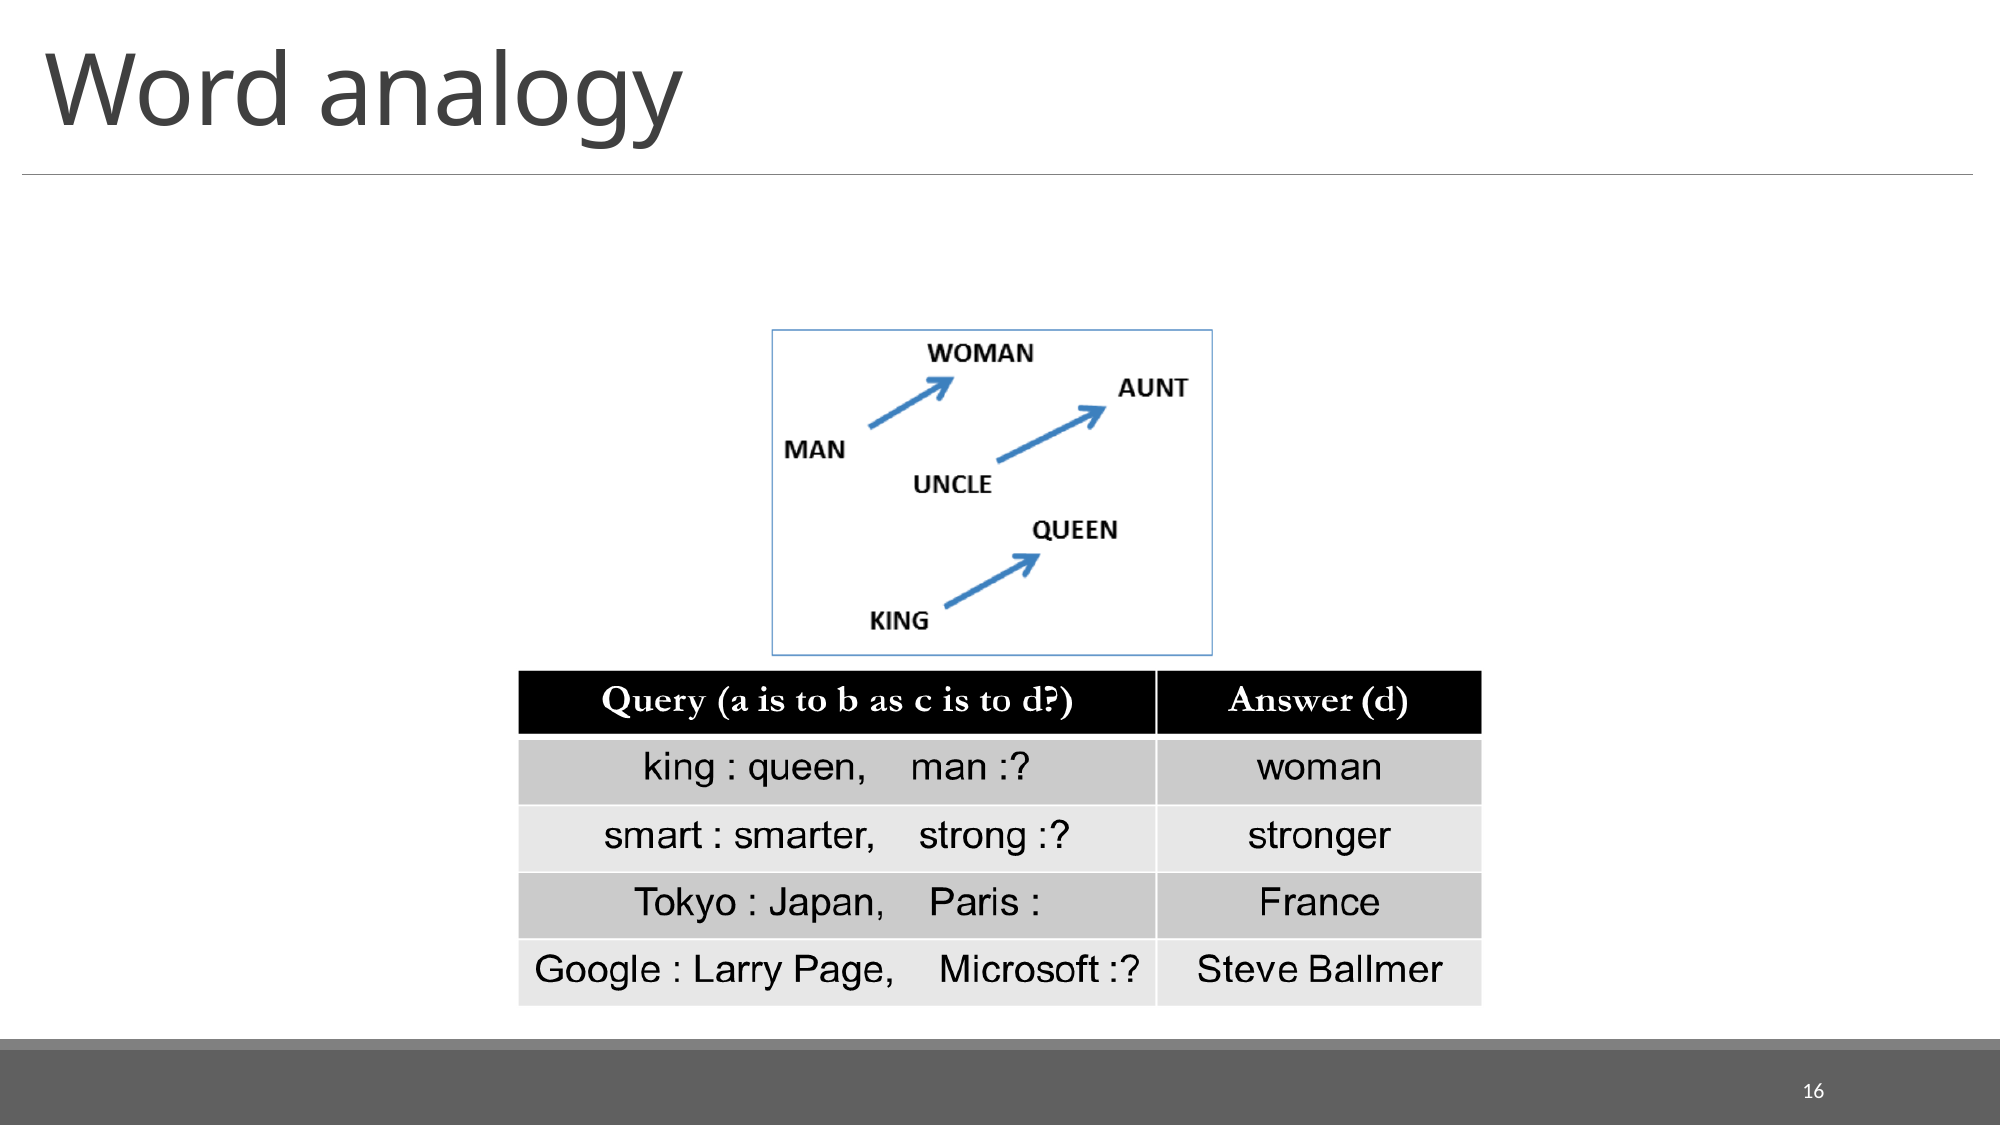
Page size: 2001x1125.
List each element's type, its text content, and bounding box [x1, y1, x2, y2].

title Word analogy [29, 22, 1969, 154]
slide_number 16 [1624, 1059, 1840, 1120]
picture [515, 302, 1487, 1014]
